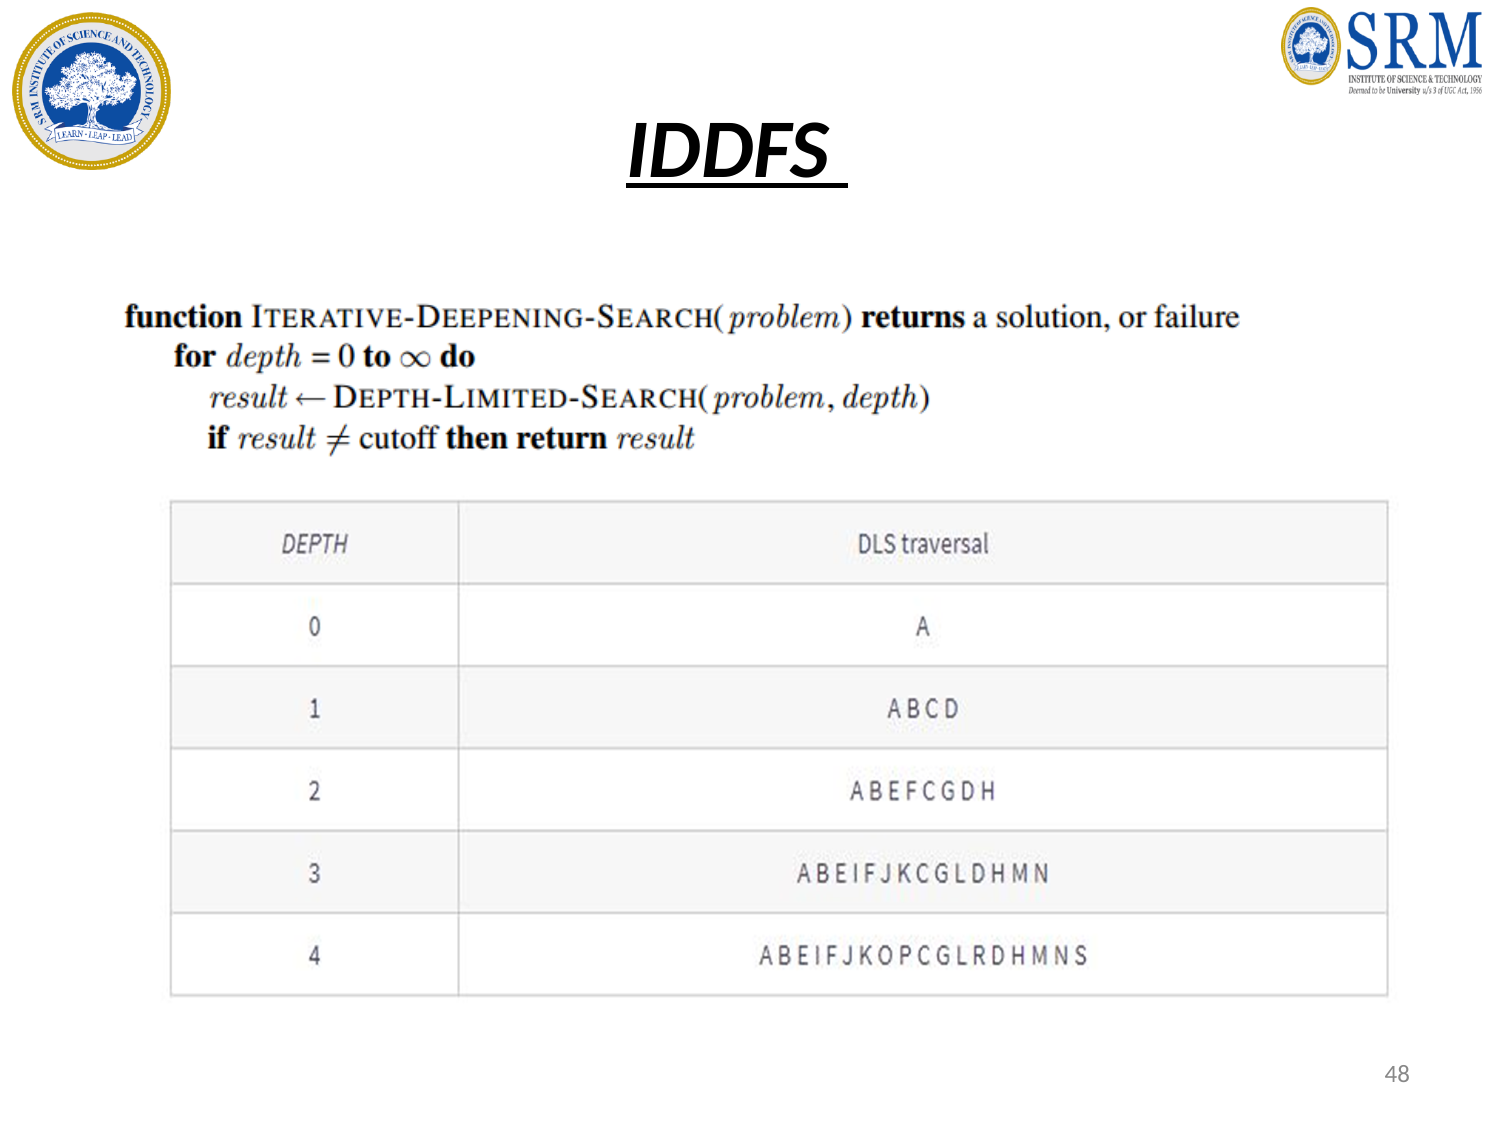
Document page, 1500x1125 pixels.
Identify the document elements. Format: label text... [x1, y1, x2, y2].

picture [12, 12, 171, 171]
picture [1281, 7, 1482, 95]
slide_number ‹#› [1074, 1042, 1425, 1103]
picture [99, 274, 1426, 1016]
title IDDFS [99, 24, 1375, 264]
